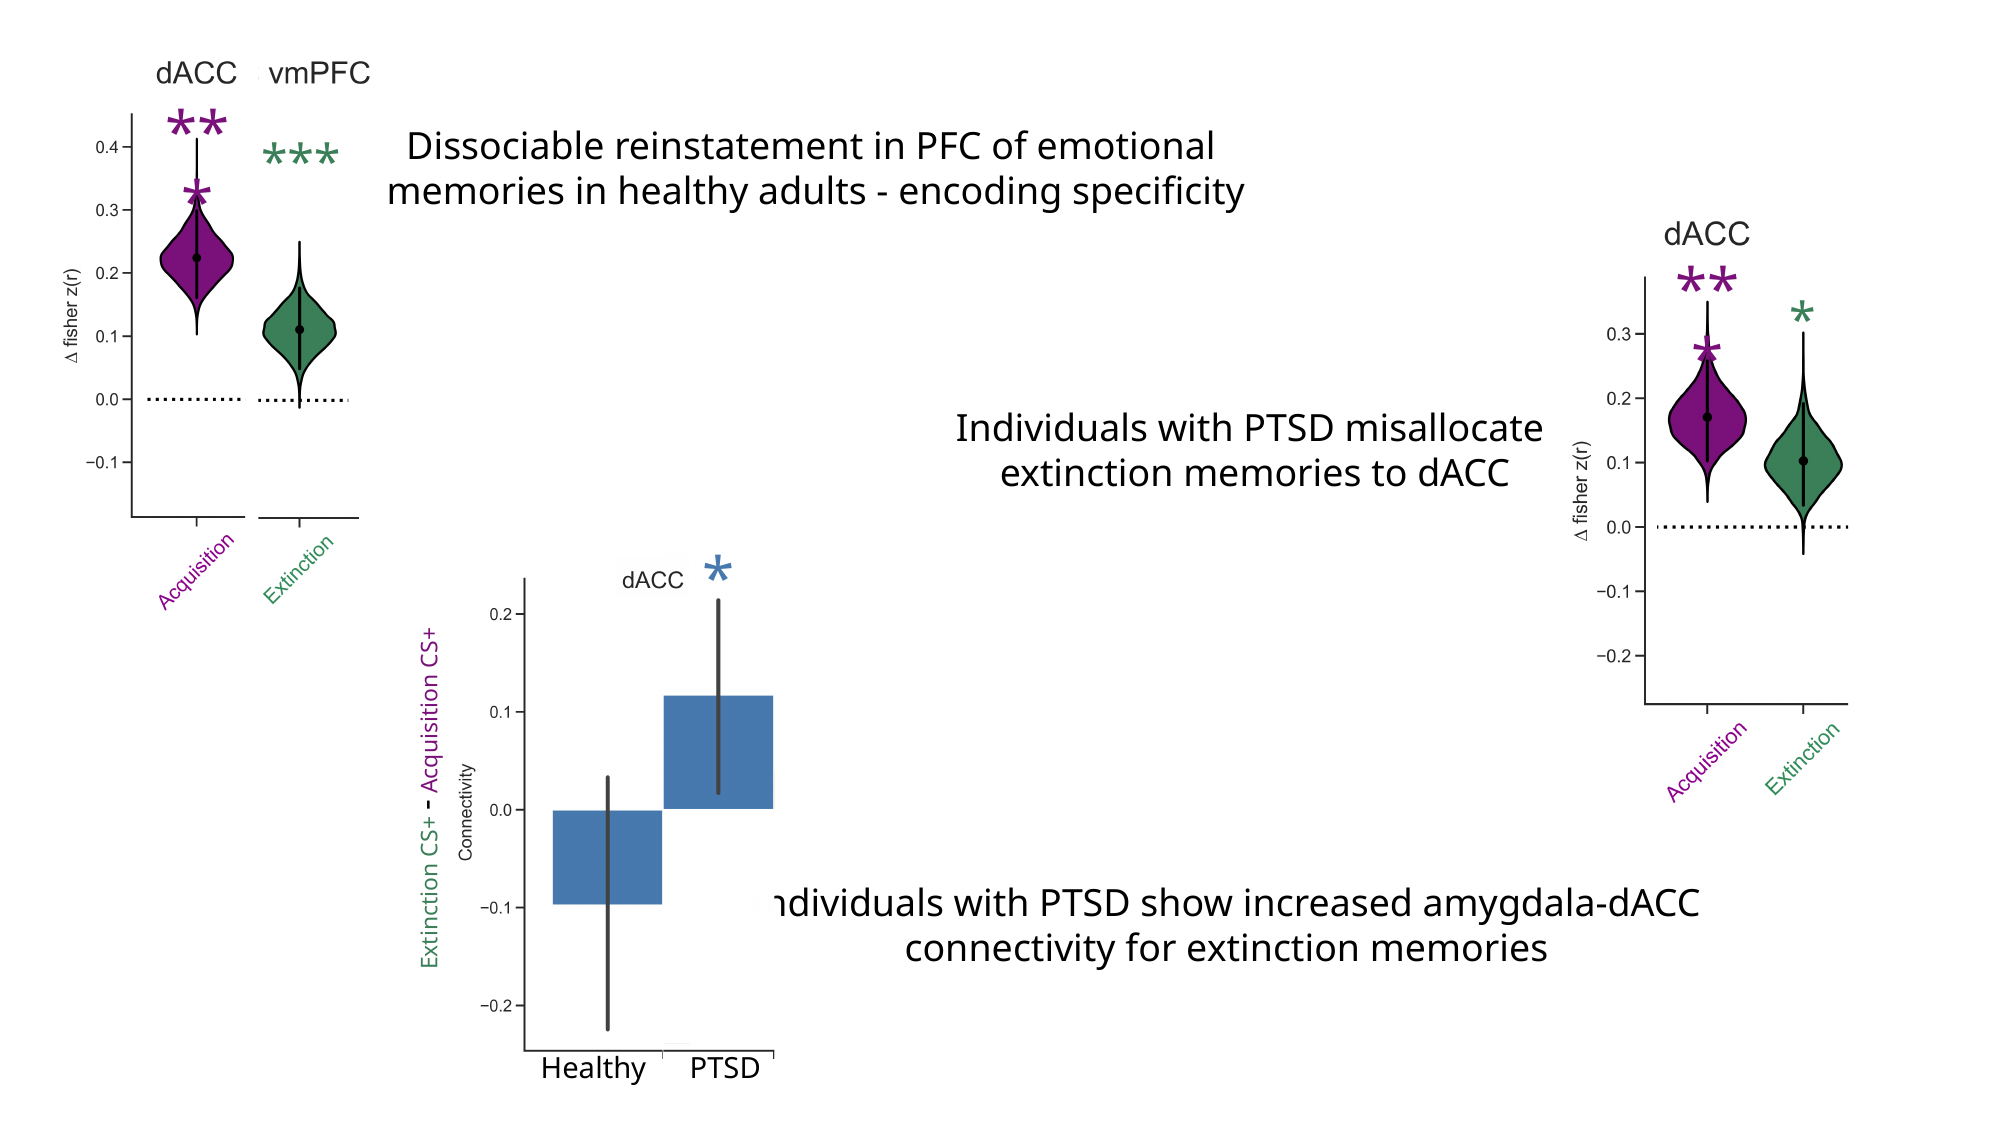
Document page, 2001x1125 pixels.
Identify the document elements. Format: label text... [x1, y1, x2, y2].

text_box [396, 533, 809, 1093]
text_box Individuals with PTSD show increased amygdala-dACC connectivity for extinction memories [809, 871, 1723, 977]
text_box Dissociable reinstatement in PFC of emotional memories in healthy adults - encoding specificity [382, 114, 1313, 220]
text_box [44, 41, 382, 635]
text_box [1552, 200, 1875, 828]
text_box Individuals with PTSD misallocate extinction memories to dACC [929, 396, 1552, 502]
